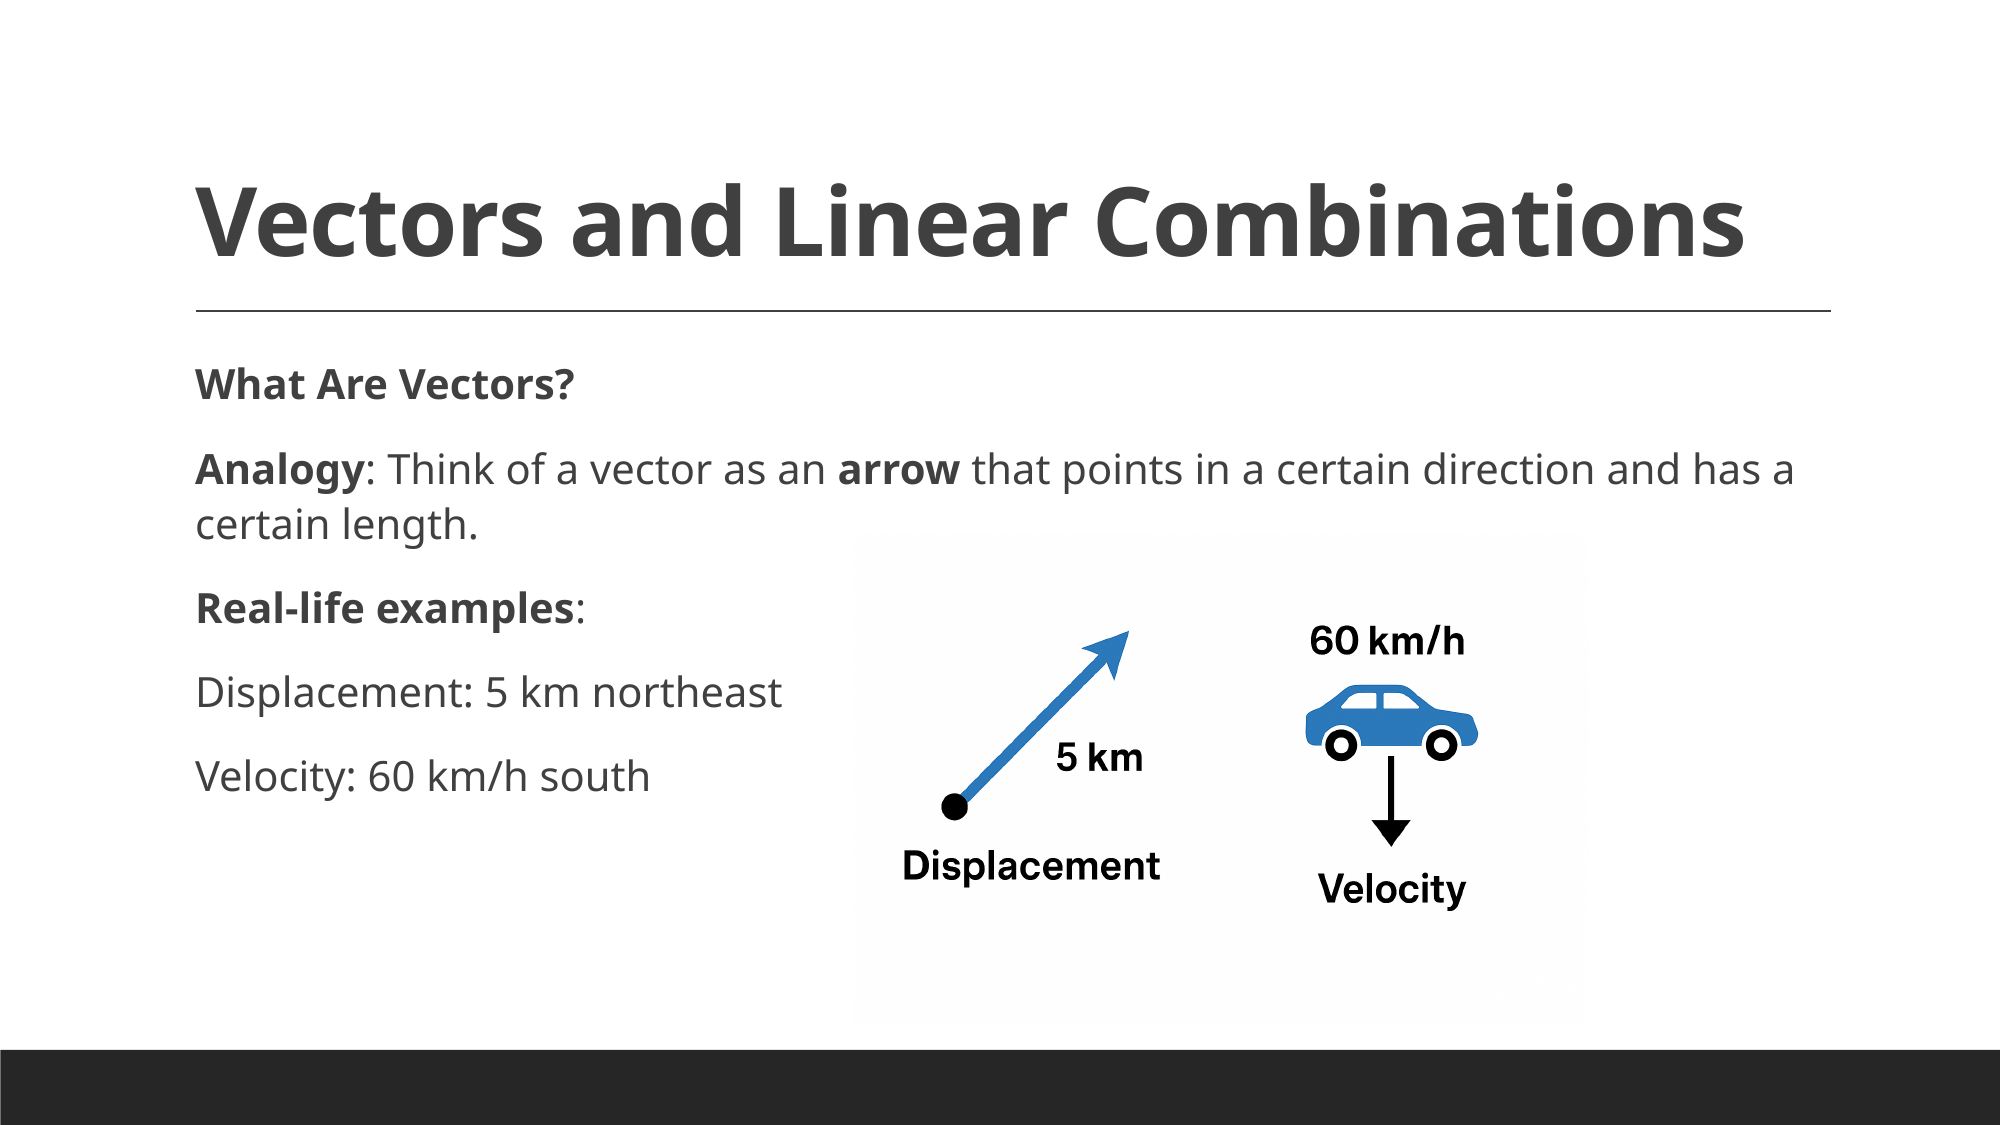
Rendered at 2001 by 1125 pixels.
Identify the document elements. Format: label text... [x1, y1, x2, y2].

list What Are Vectors? Analogy: Think of a vector as an arrow that points in a certain direction and has a certain length. Real-life examples: Displacement: 5 km northeast Velocity: 60 km/h south [180, 345, 1830, 963]
picture [853, 532, 1590, 1025]
title Vectors and Linear Combinations [180, 47, 1830, 285]
